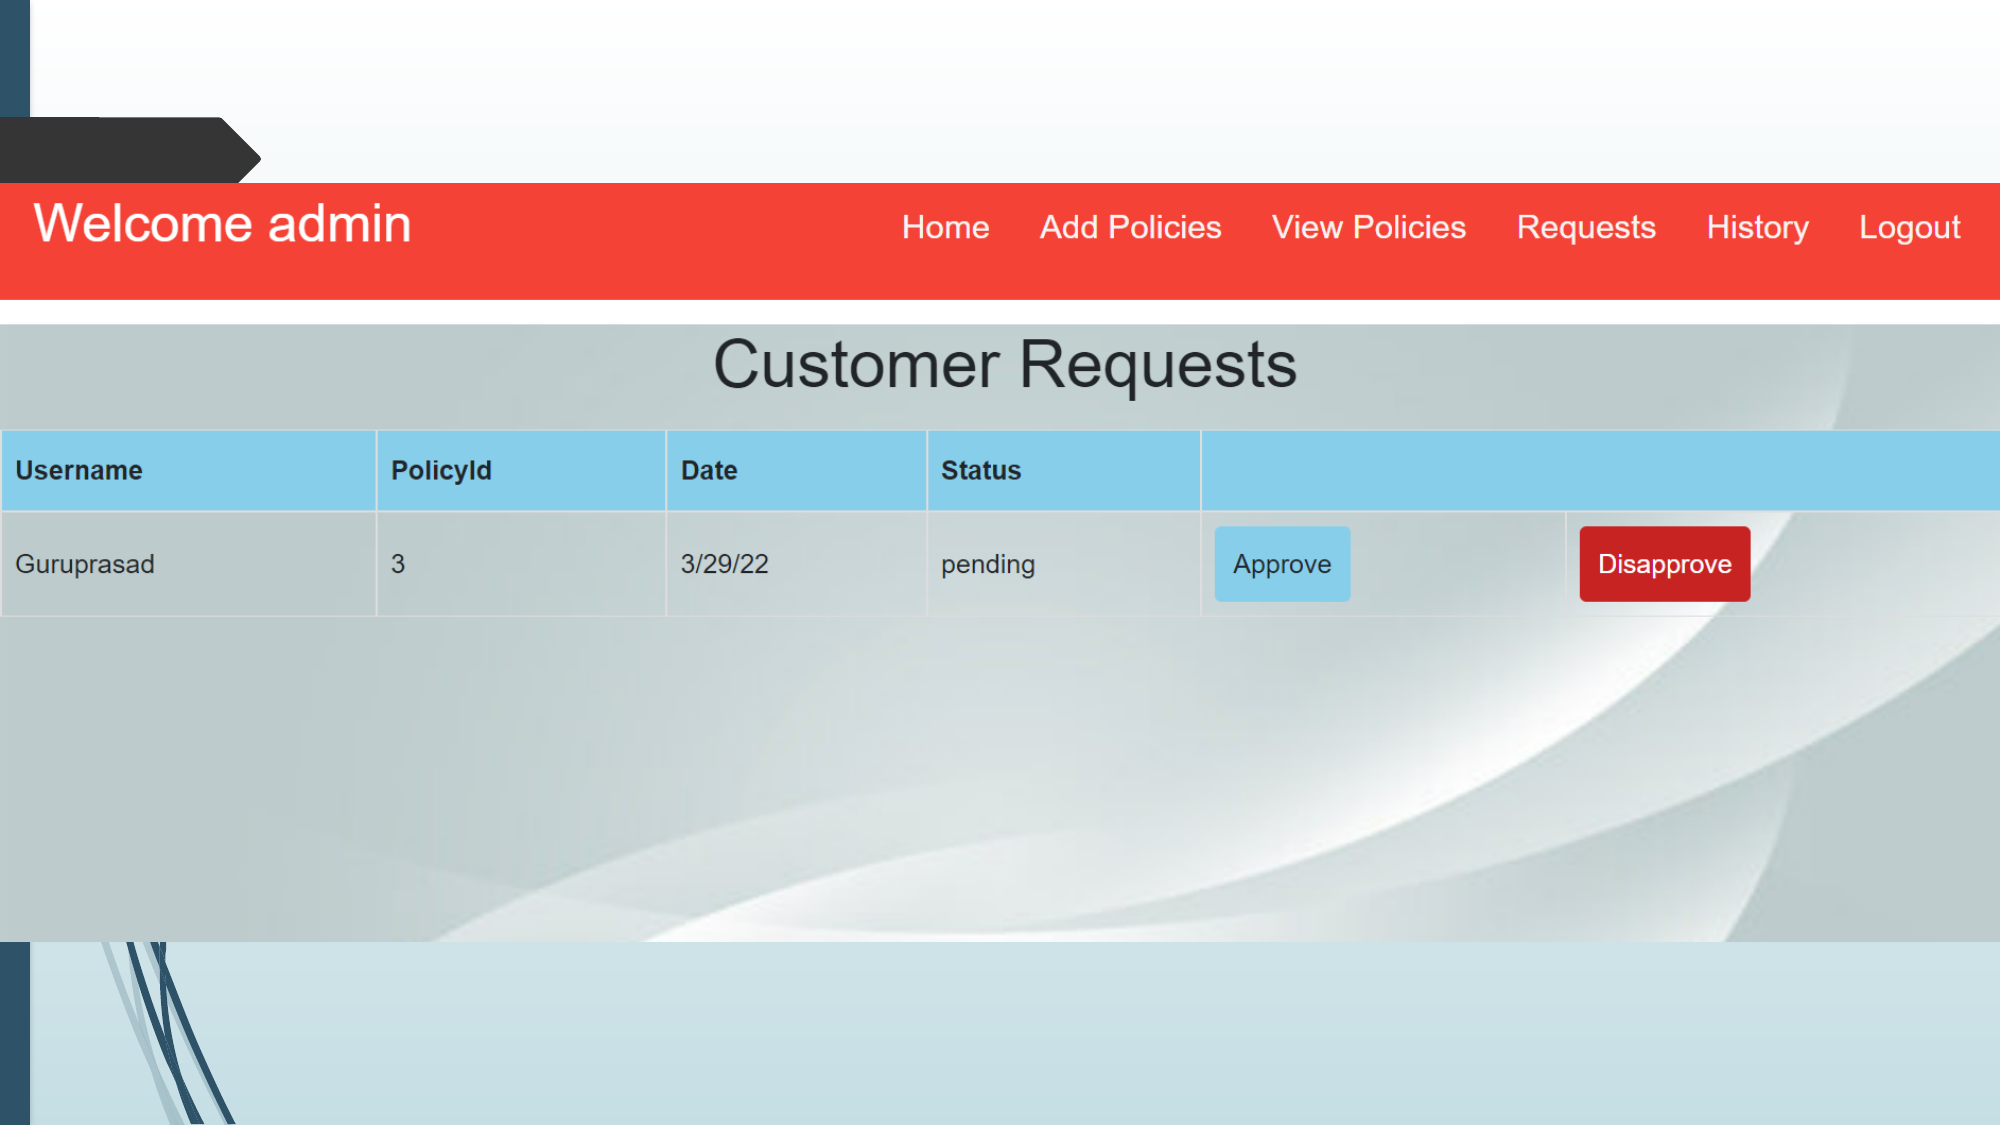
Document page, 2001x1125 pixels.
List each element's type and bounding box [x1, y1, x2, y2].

picture [0, 183, 2000, 942]
